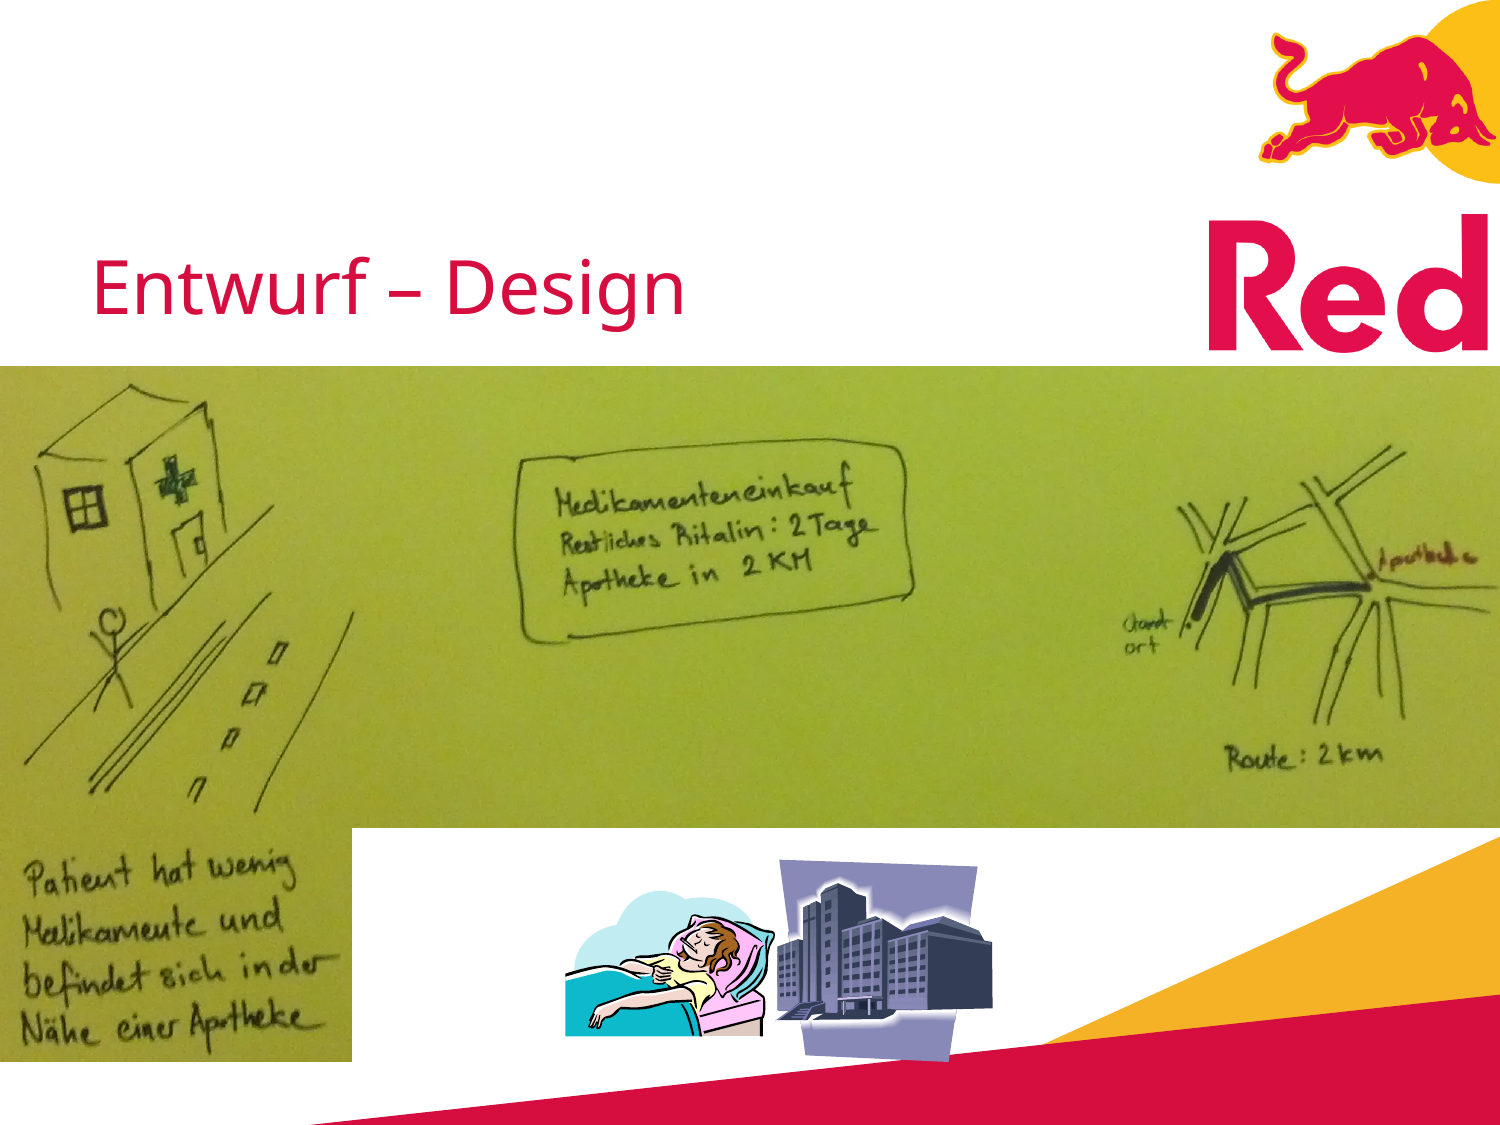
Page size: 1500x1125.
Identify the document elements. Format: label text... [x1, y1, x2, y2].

picture [0, 365, 1500, 1063]
title Entwurf – Design [75, 149, 1192, 338]
picture [564, 859, 994, 1063]
picture [1208, 0, 1500, 353]
